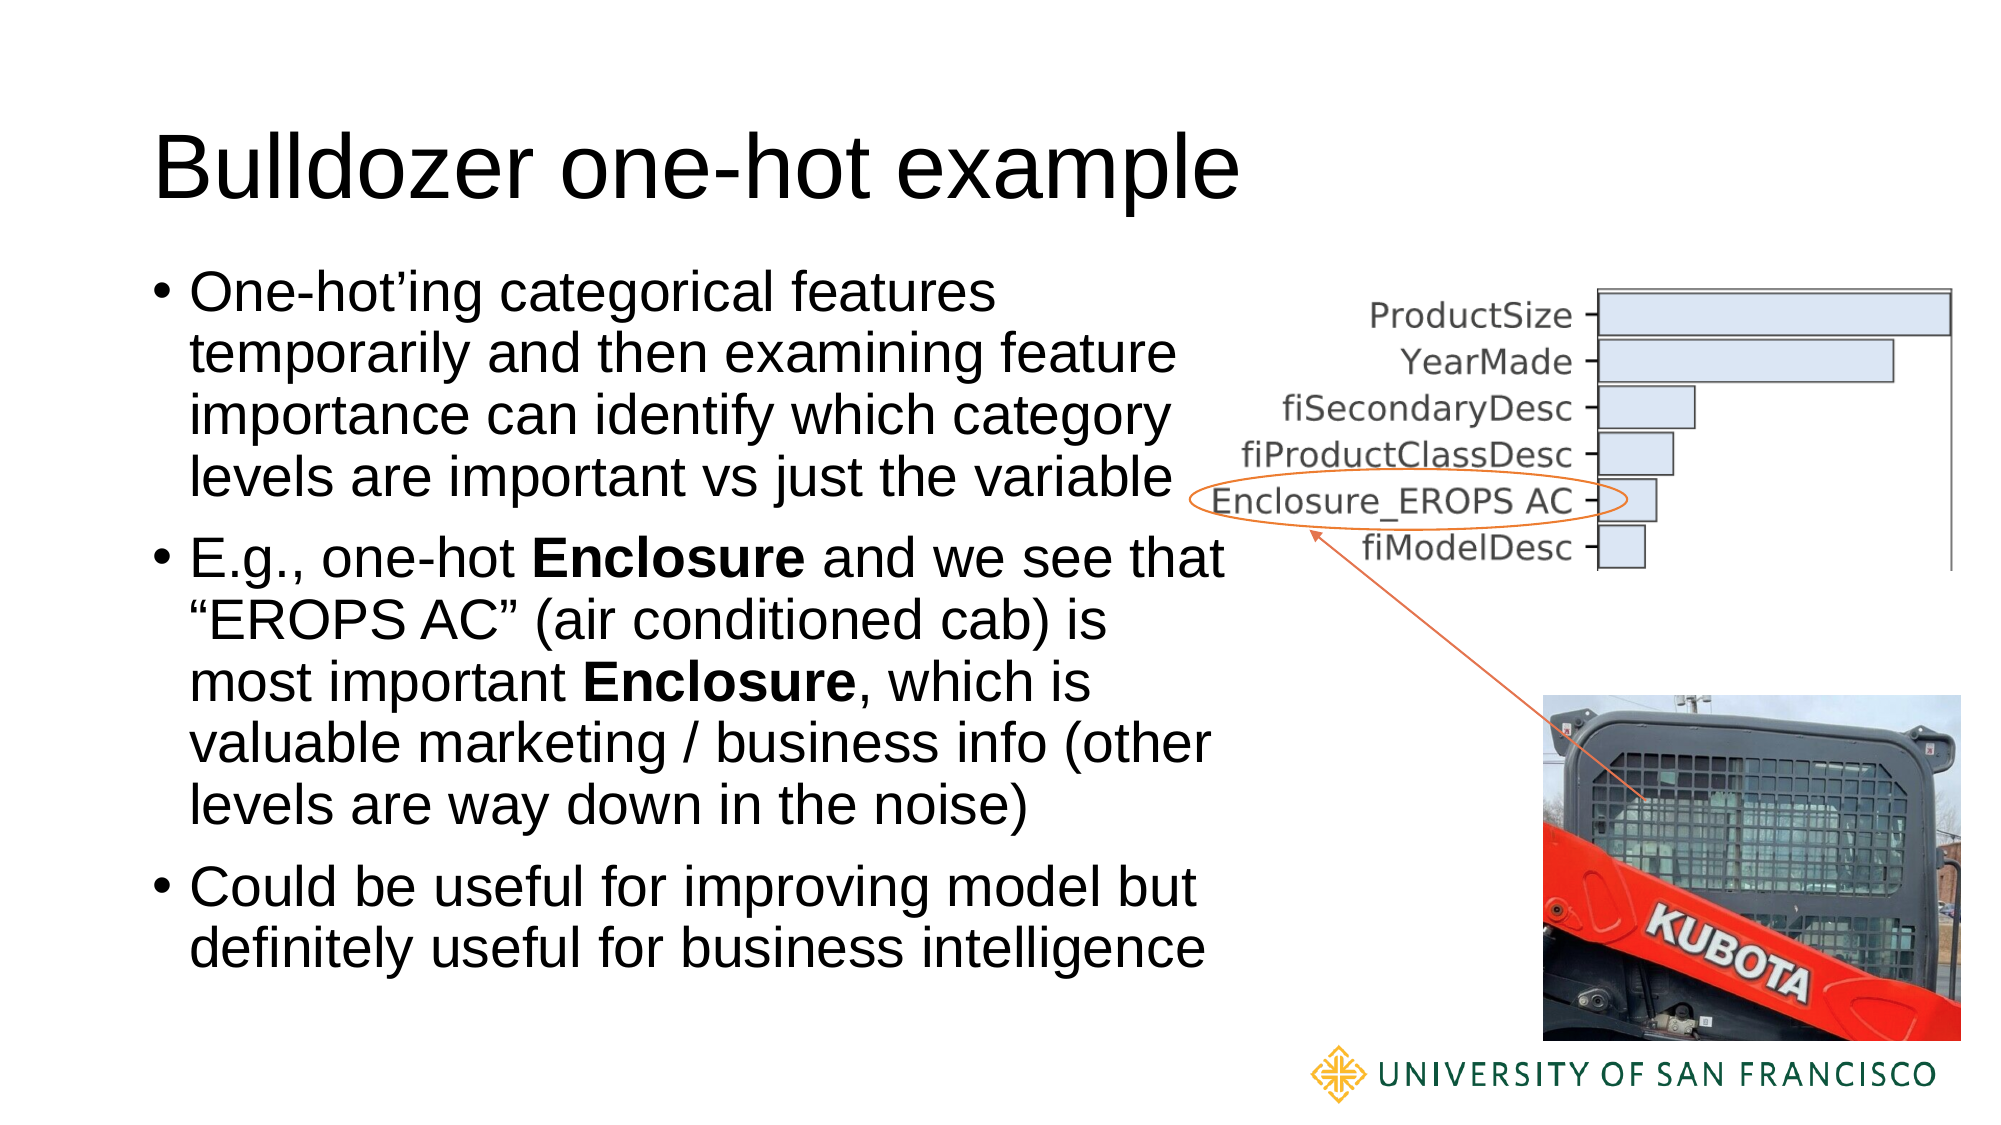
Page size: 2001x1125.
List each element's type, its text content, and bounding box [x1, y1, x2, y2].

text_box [1309, 529, 1647, 801]
title Bulldozer one-hot example [137, 59, 1863, 278]
list One-hot’ing categorical features temporarily and then examining feature importance can identify which category levels are important vs just the variable E.g., one-hot Enclosure and we see that “EROPS AC” (air conditioned cab) is most important Enclosure, which is valuable marketing / business info (other levels are way down in the noise) Could be useful for improving model but definitely useful for business intelligence [137, 254, 1248, 1047]
picture [1208, 279, 1961, 571]
text_box [1188, 486, 1208, 513]
picture [1543, 695, 1961, 1041]
